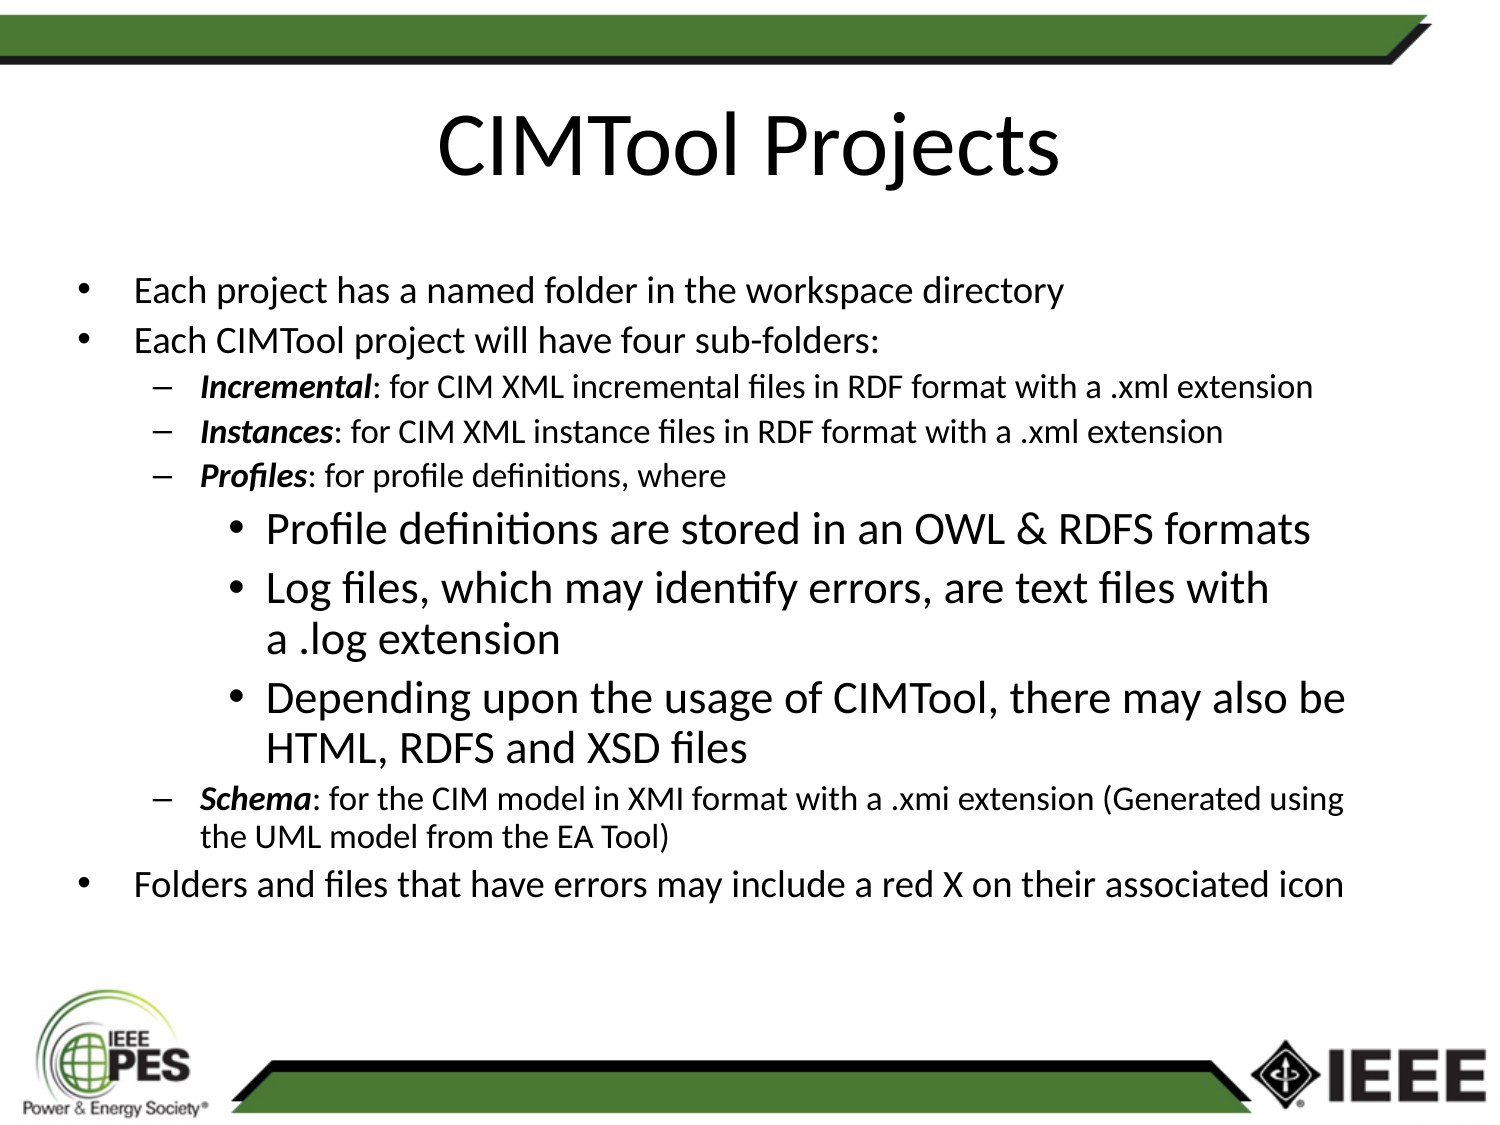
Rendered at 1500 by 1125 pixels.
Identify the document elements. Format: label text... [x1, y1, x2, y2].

title CIMTool Projects [74, 44, 1426, 233]
list Each project has a named folder in the workspace directory Each CIMTool project will have four sub-folders: Incremental: for CIM XML incremental files in RDF format with a .xml extension Instances: for CIM XML instance files in RDF format with a .xml extension Profiles: for profile definitions, where Profile definitions are stored in an OWL & RDFS formats Log files, which may identify errors, are text files with a .log extension Depending upon the usage of CIMTool, there may also be HTML, RDFS and XSD files Schema: for the CIM model in XMI format with a .xmi extension (Generated using the UML model from the EA Tool) Folders and files that have errors may include a red X on their associated icon [62, 262, 1394, 1001]
picture [0, 0, 1500, 1125]
